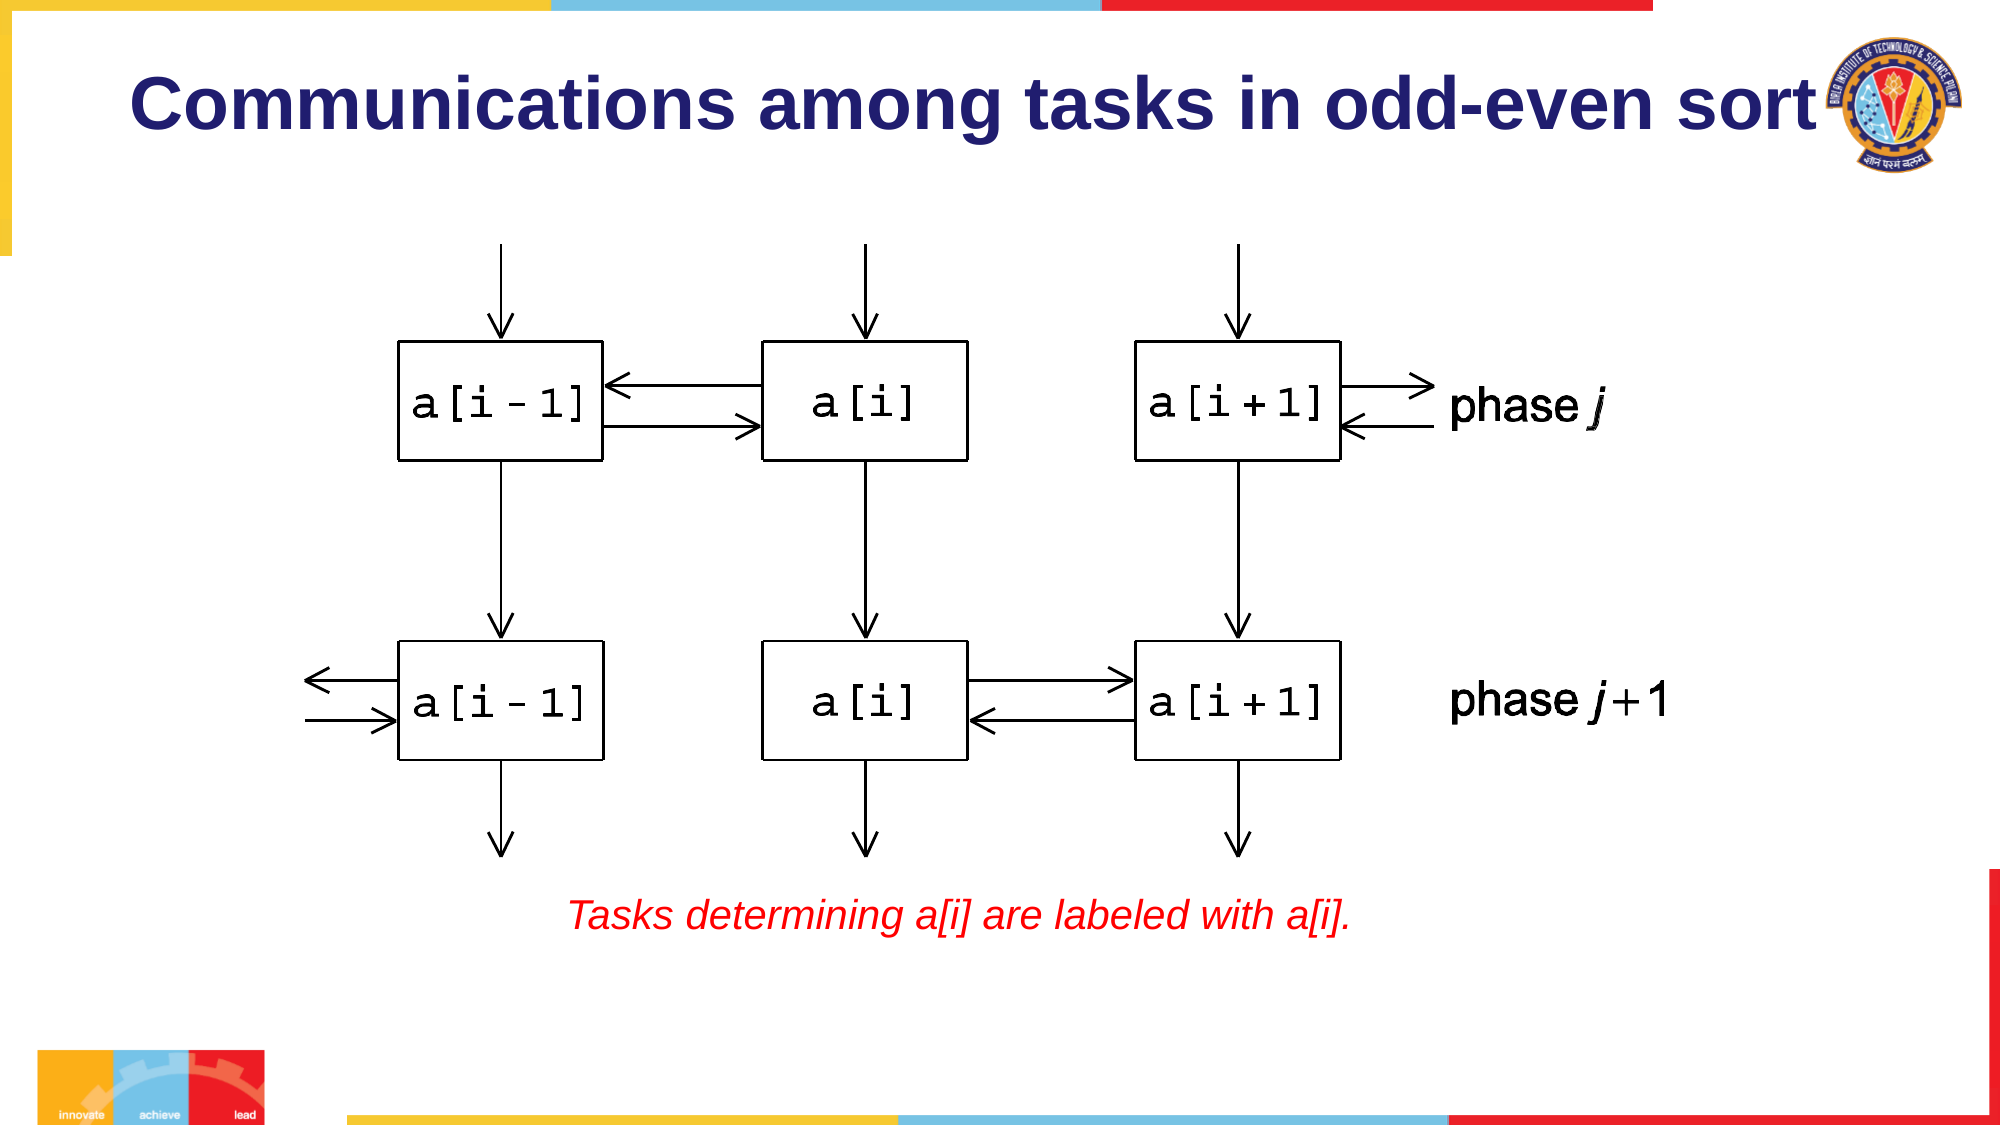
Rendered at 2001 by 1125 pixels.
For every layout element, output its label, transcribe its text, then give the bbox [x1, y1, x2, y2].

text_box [570, 385, 581, 422]
picture [1208, 683, 1229, 716]
picture [37, 1049, 265, 1125]
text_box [1586, 386, 1606, 431]
picture [1150, 692, 1176, 717]
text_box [508, 402, 525, 407]
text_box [1308, 683, 1318, 721]
picture [871, 683, 892, 716]
picture [871, 384, 892, 417]
text_box [970, 640, 1341, 857]
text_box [453, 685, 464, 722]
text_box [1279, 387, 1300, 417]
picture [413, 394, 438, 418]
picture [0, 0, 1653, 256]
picture [1452, 680, 1639, 726]
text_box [542, 687, 564, 717]
text_box Tasks determining a[i] are labeled with a[i]. [564, 885, 1358, 938]
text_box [852, 683, 864, 721]
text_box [1279, 686, 1300, 716]
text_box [509, 702, 526, 707]
picture [471, 384, 492, 418]
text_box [1452, 386, 1578, 431]
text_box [571, 685, 582, 722]
picture [1649, 680, 1664, 716]
picture [1825, 37, 1962, 174]
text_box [542, 388, 562, 418]
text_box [1190, 683, 1201, 721]
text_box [1308, 384, 1318, 421]
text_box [1243, 693, 1265, 716]
picture [813, 393, 838, 417]
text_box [900, 384, 911, 421]
picture [1150, 393, 1176, 417]
title Communications among tasks in odd-even sort [127, 52, 1873, 243]
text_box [900, 683, 911, 721]
picture [347, 869, 2000, 1125]
picture [472, 684, 493, 717]
picture [1208, 384, 1229, 417]
picture [413, 694, 439, 718]
picture [813, 692, 838, 717]
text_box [852, 384, 864, 421]
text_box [1190, 384, 1201, 421]
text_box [1243, 394, 1265, 417]
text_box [452, 385, 463, 422]
text_box [1135, 341, 1435, 638]
